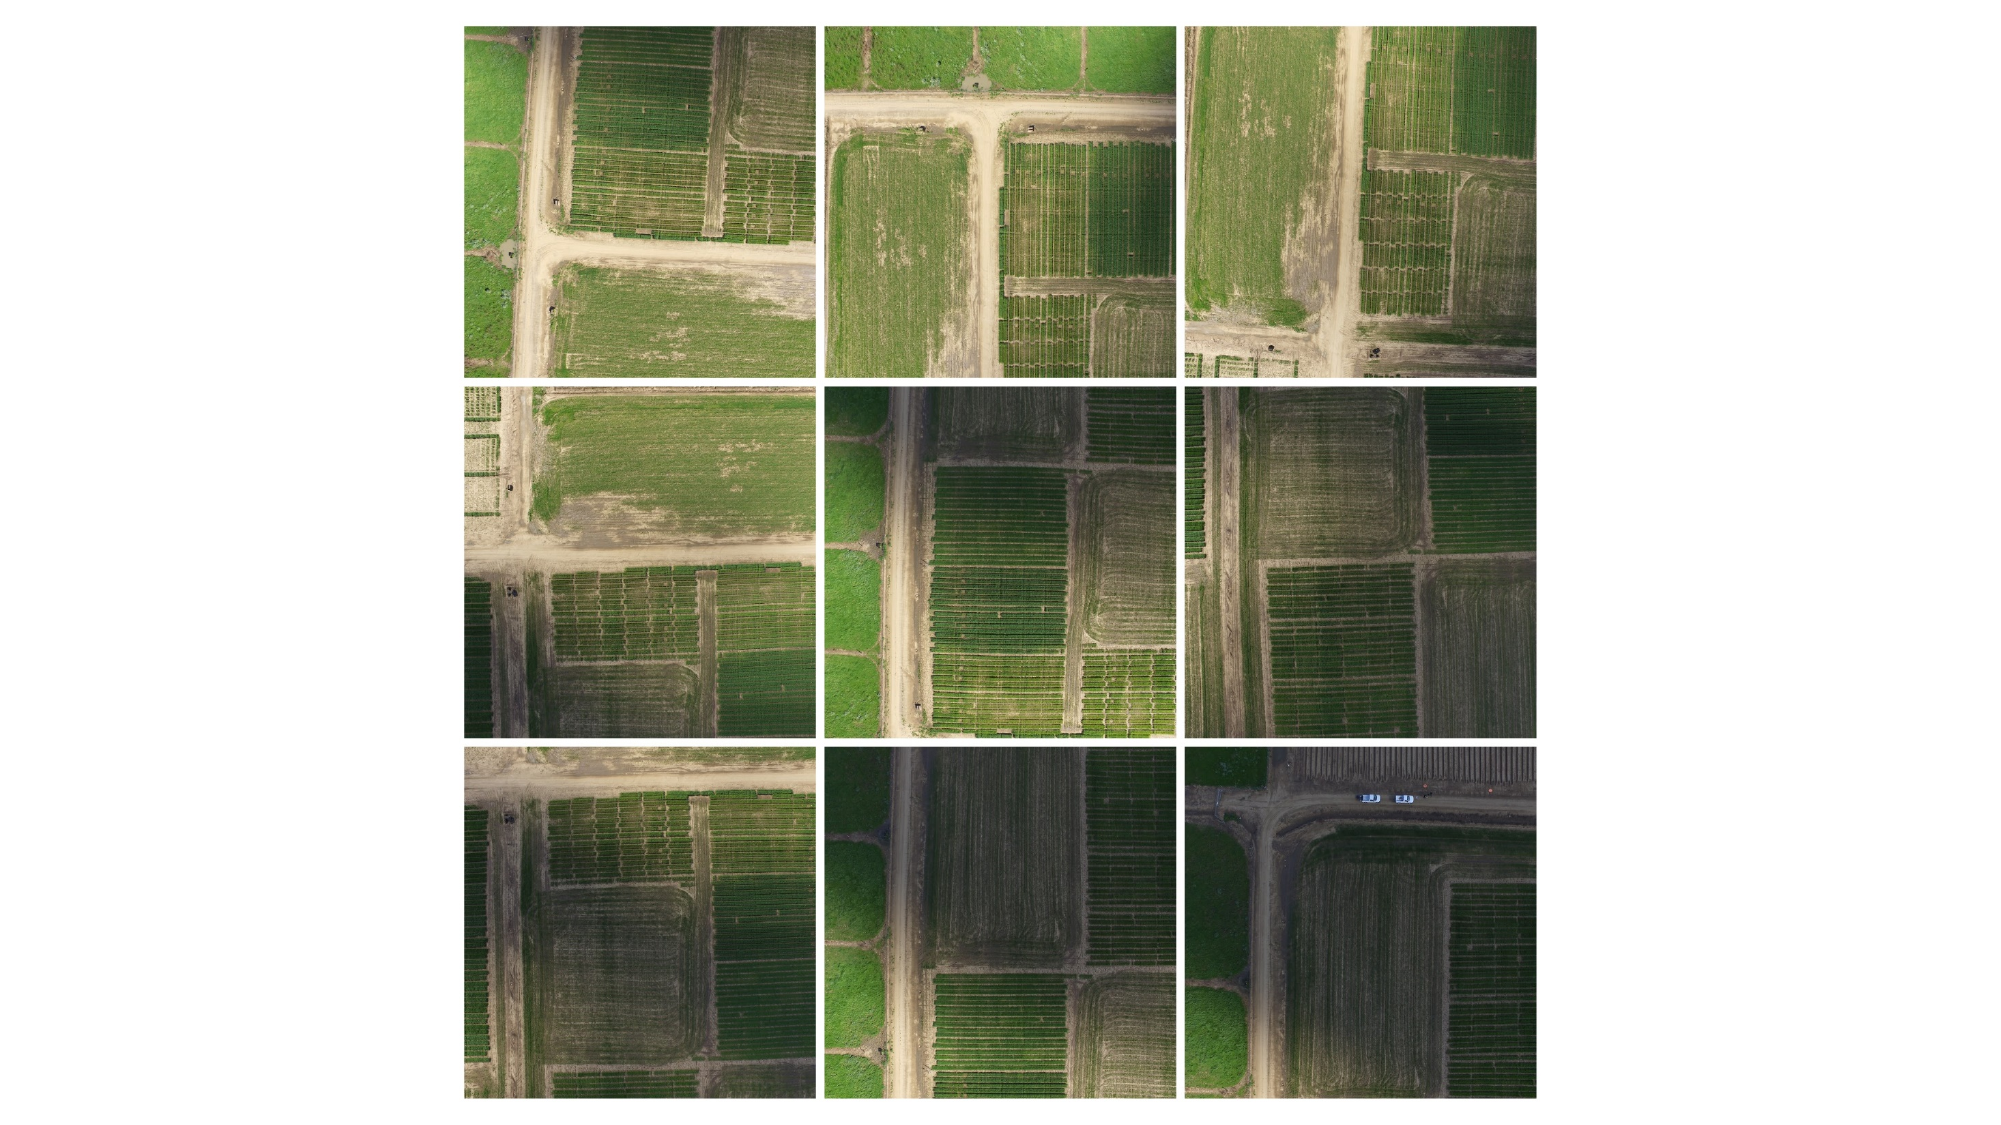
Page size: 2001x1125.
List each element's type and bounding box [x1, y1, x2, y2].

picture [437, 0, 1563, 1125]
